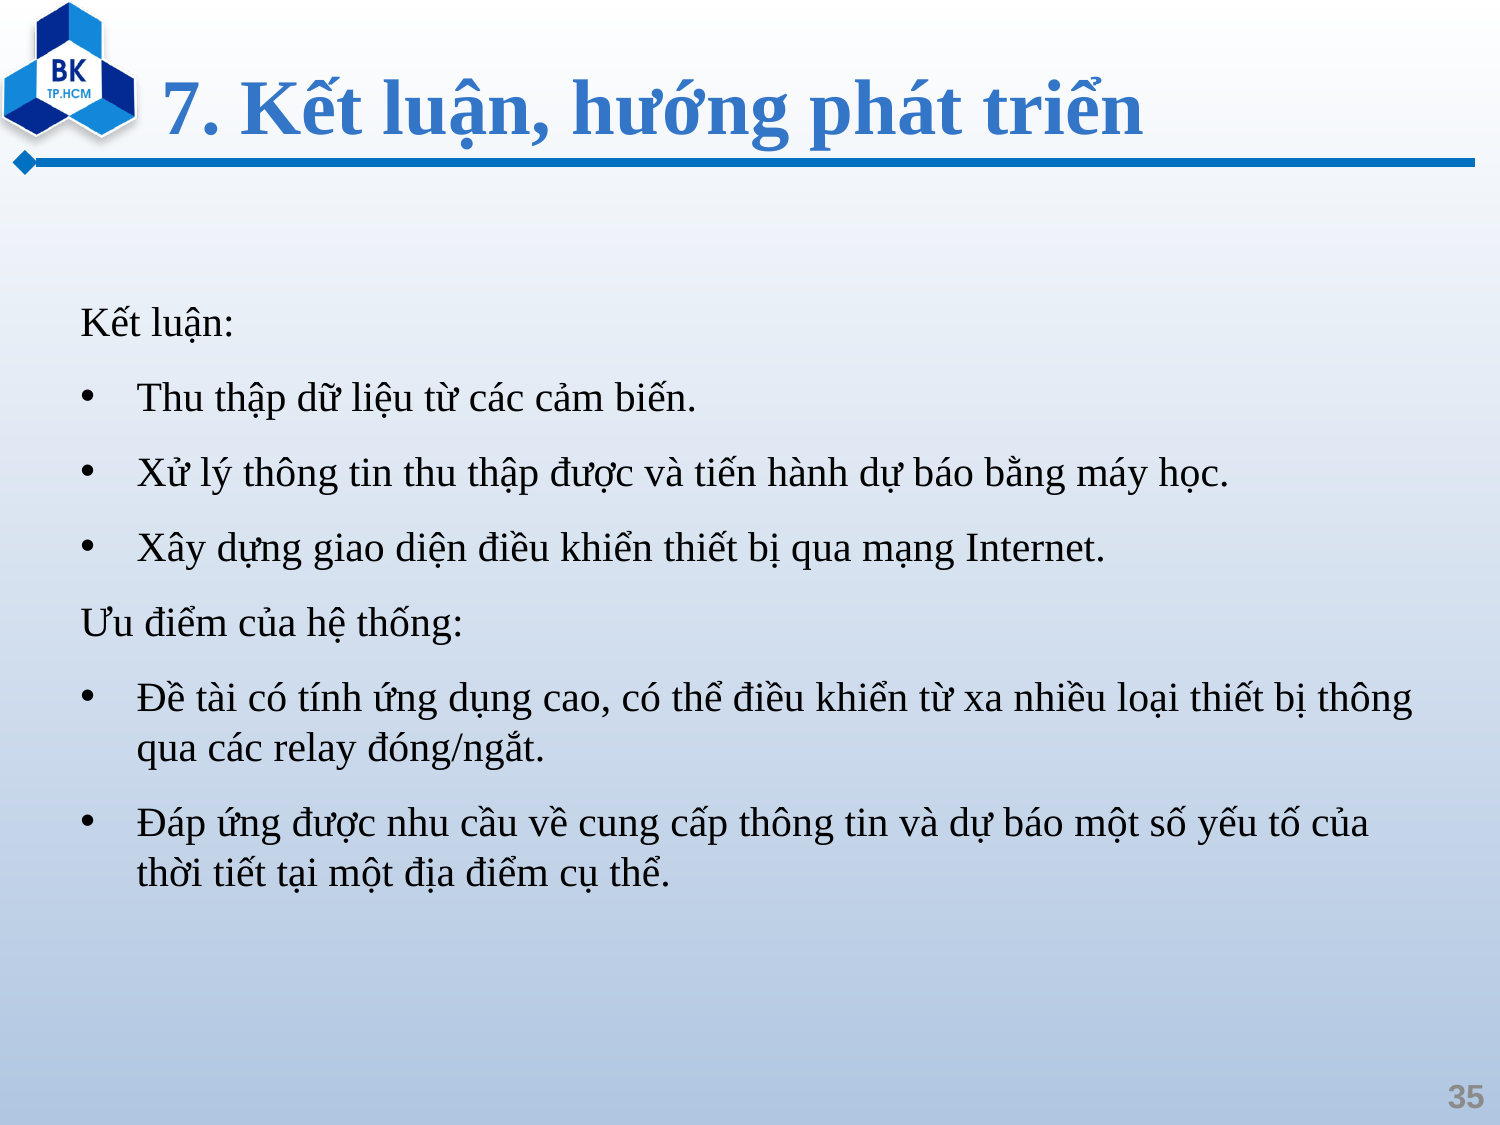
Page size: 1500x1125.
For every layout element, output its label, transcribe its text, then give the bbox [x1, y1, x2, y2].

text_box Kết luận: Thu thập dữ liệu từ các cảm biến. Xử lý thông tin thu thập được và tiến hành dự báo bằng máy học. Xây dựng giao diện điều khiển thiết bị qua mạng Internet. Ưu điểm của hệ thống: Đề tài có tính ứng dụng cao, có thể điều khiển từ xa nhiều loại thiết bị thông qua các relay đóng/ngắt. Đáp ứng được nhu cầu về cung cấp thông tin và dự báo một số yếu tố của thời tiết tại một địa điểm cụ thể. [65, 287, 1435, 903]
picture [0, 0, 138, 138]
slide_number 35 [1149, 1065, 1500, 1125]
title 7. Kết luận, hướng phát triển [146, 47, 1400, 159]
